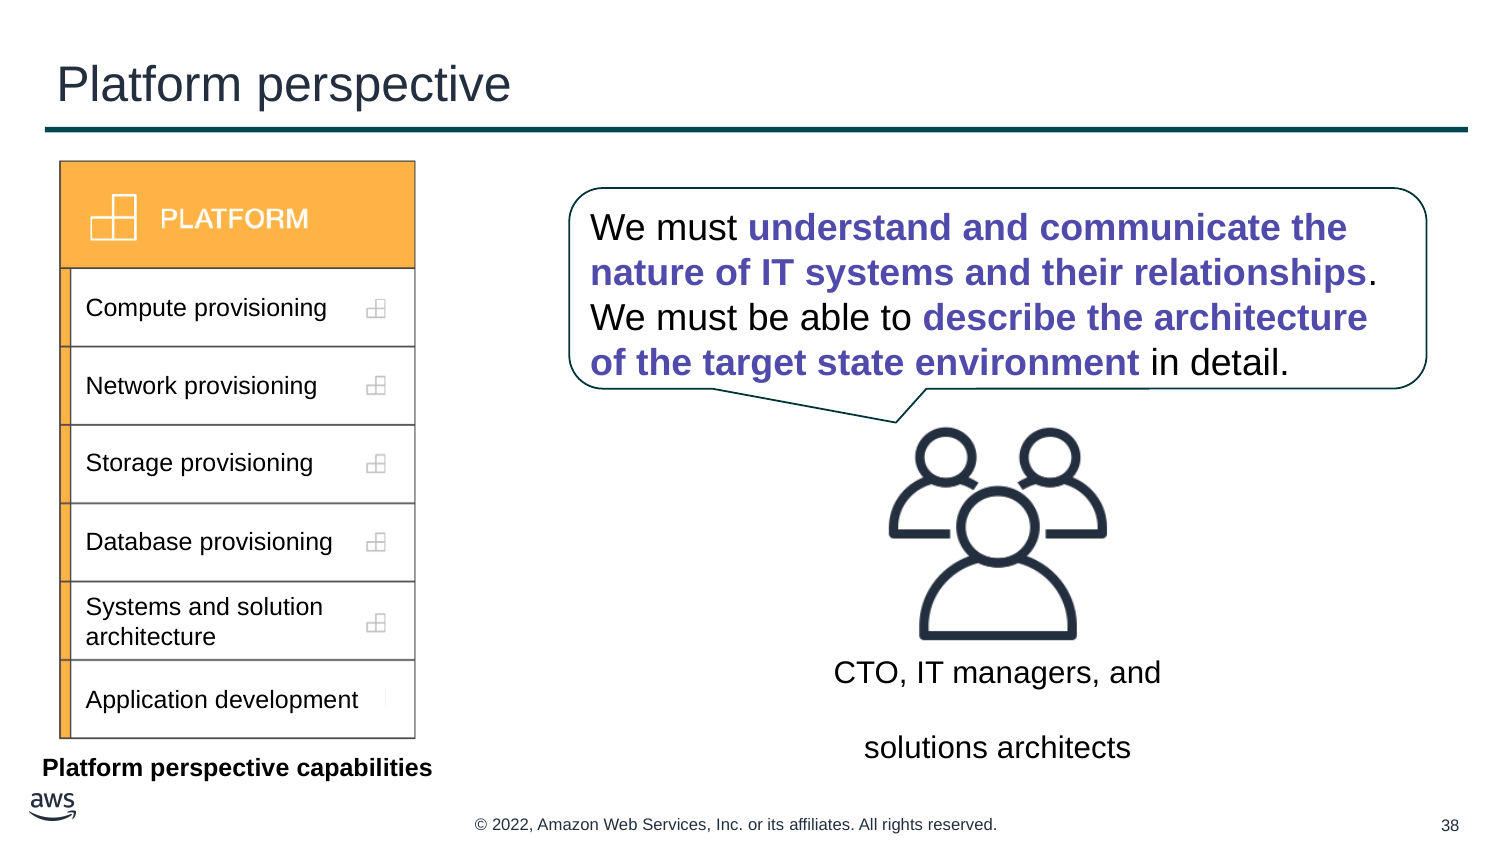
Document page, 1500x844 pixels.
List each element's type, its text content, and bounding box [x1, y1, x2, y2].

slide_number ‹#› [1411, 808, 1471, 841]
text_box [51, 151, 425, 746]
text_box We must understand and communicate the nature of IT systems and their relationships. We must be able to describe the architecture of the target state environment in detail. [569, 188, 1427, 421]
picture [29, 793, 76, 821]
text_box CTO, IT managers, and solutions architects [820, 646, 1176, 771]
text_box Platform perspective capabilities [30, 745, 446, 788]
title Platform perspective [45, 36, 1469, 127]
picture [881, 421, 1114, 648]
